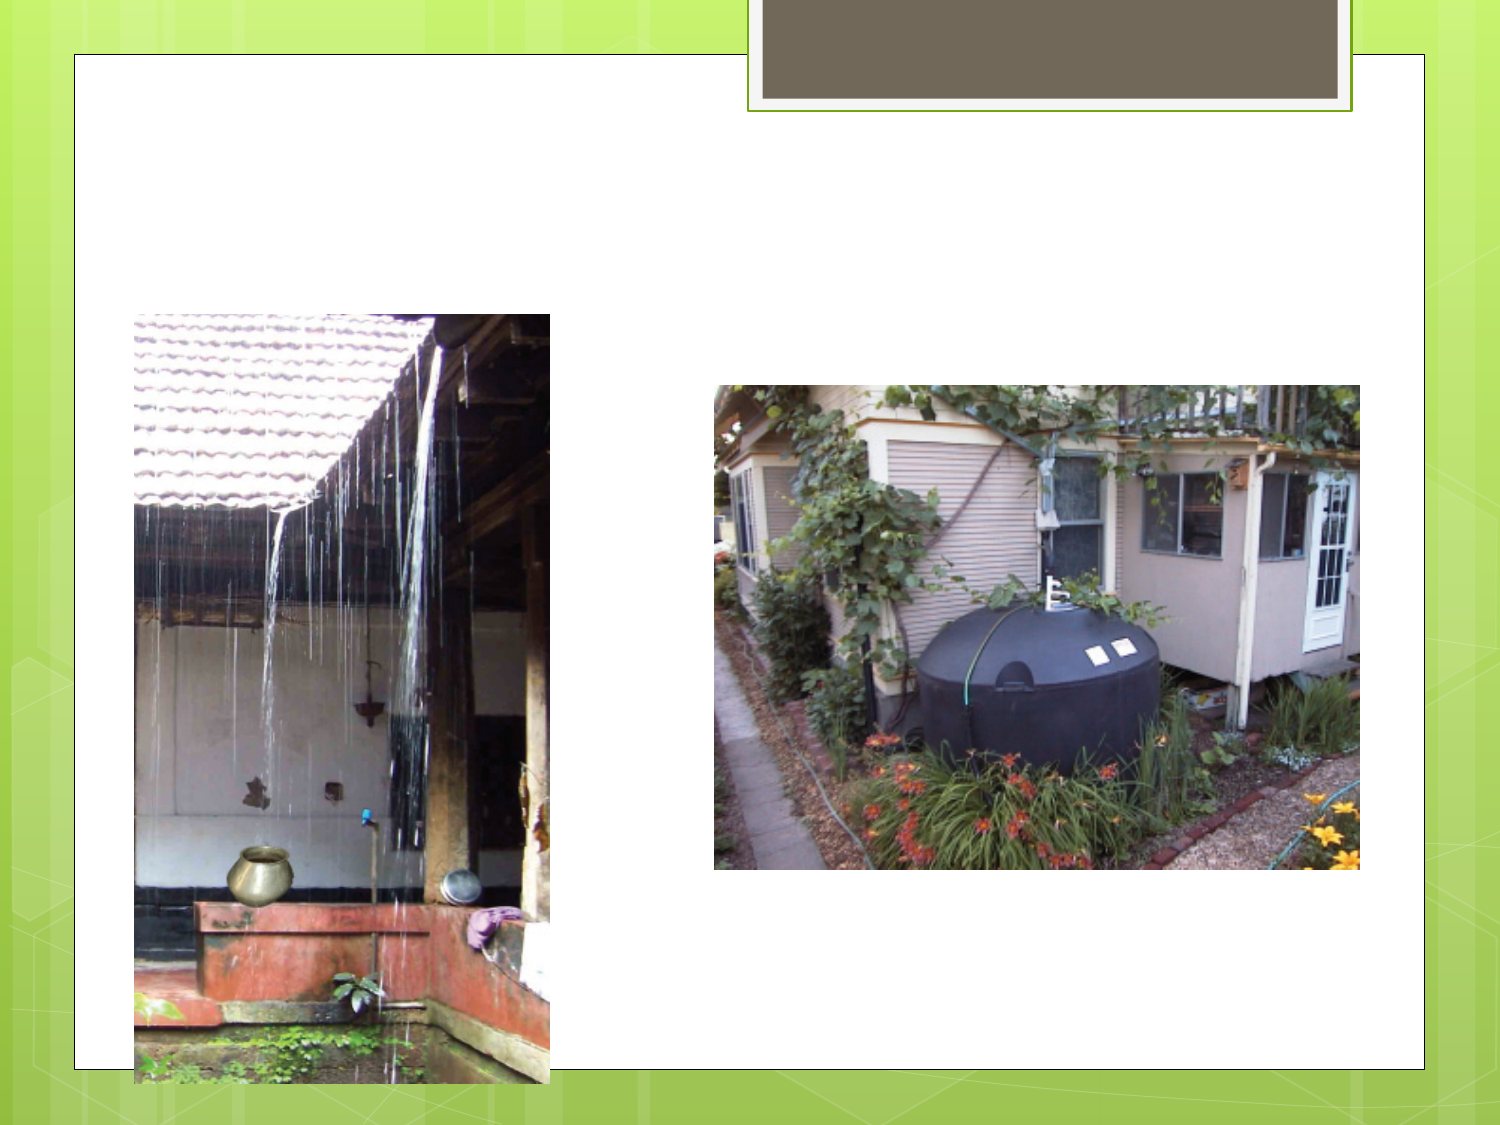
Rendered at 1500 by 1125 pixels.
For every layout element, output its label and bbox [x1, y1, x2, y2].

list [134, 314, 550, 1085]
picture [714, 385, 1360, 870]
